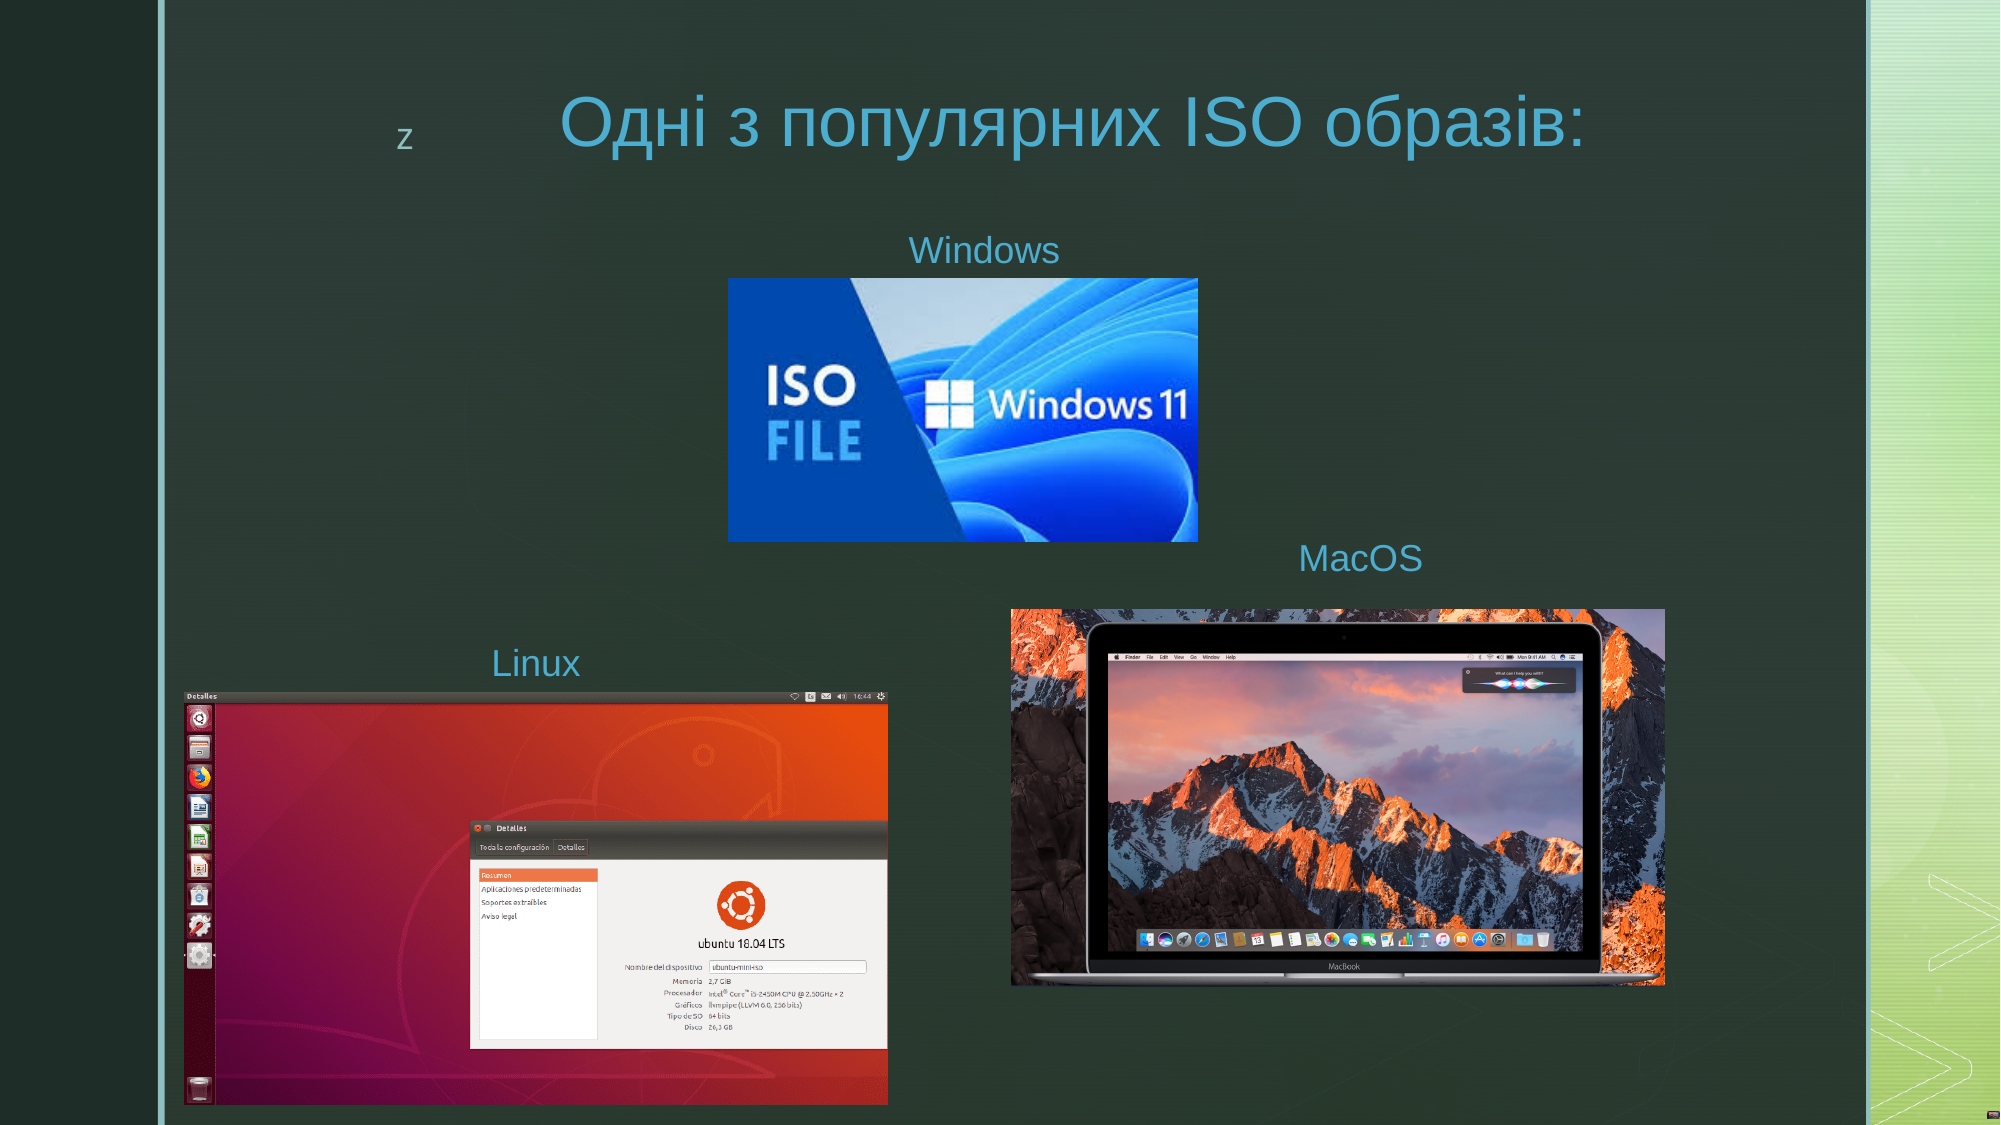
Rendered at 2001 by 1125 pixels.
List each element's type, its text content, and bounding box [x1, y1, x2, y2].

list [184, 692, 888, 1105]
title Одні з популярних ISO образів: [421, 78, 1726, 256]
text_box Windows [893, 218, 1076, 278]
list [1987, 1110, 2000, 1119]
text_box MacOS [1283, 527, 1439, 587]
picture [1871, 0, 2001, 1125]
picture [1011, 609, 1665, 987]
picture [728, 278, 1198, 542]
text_box Linux [476, 631, 596, 692]
